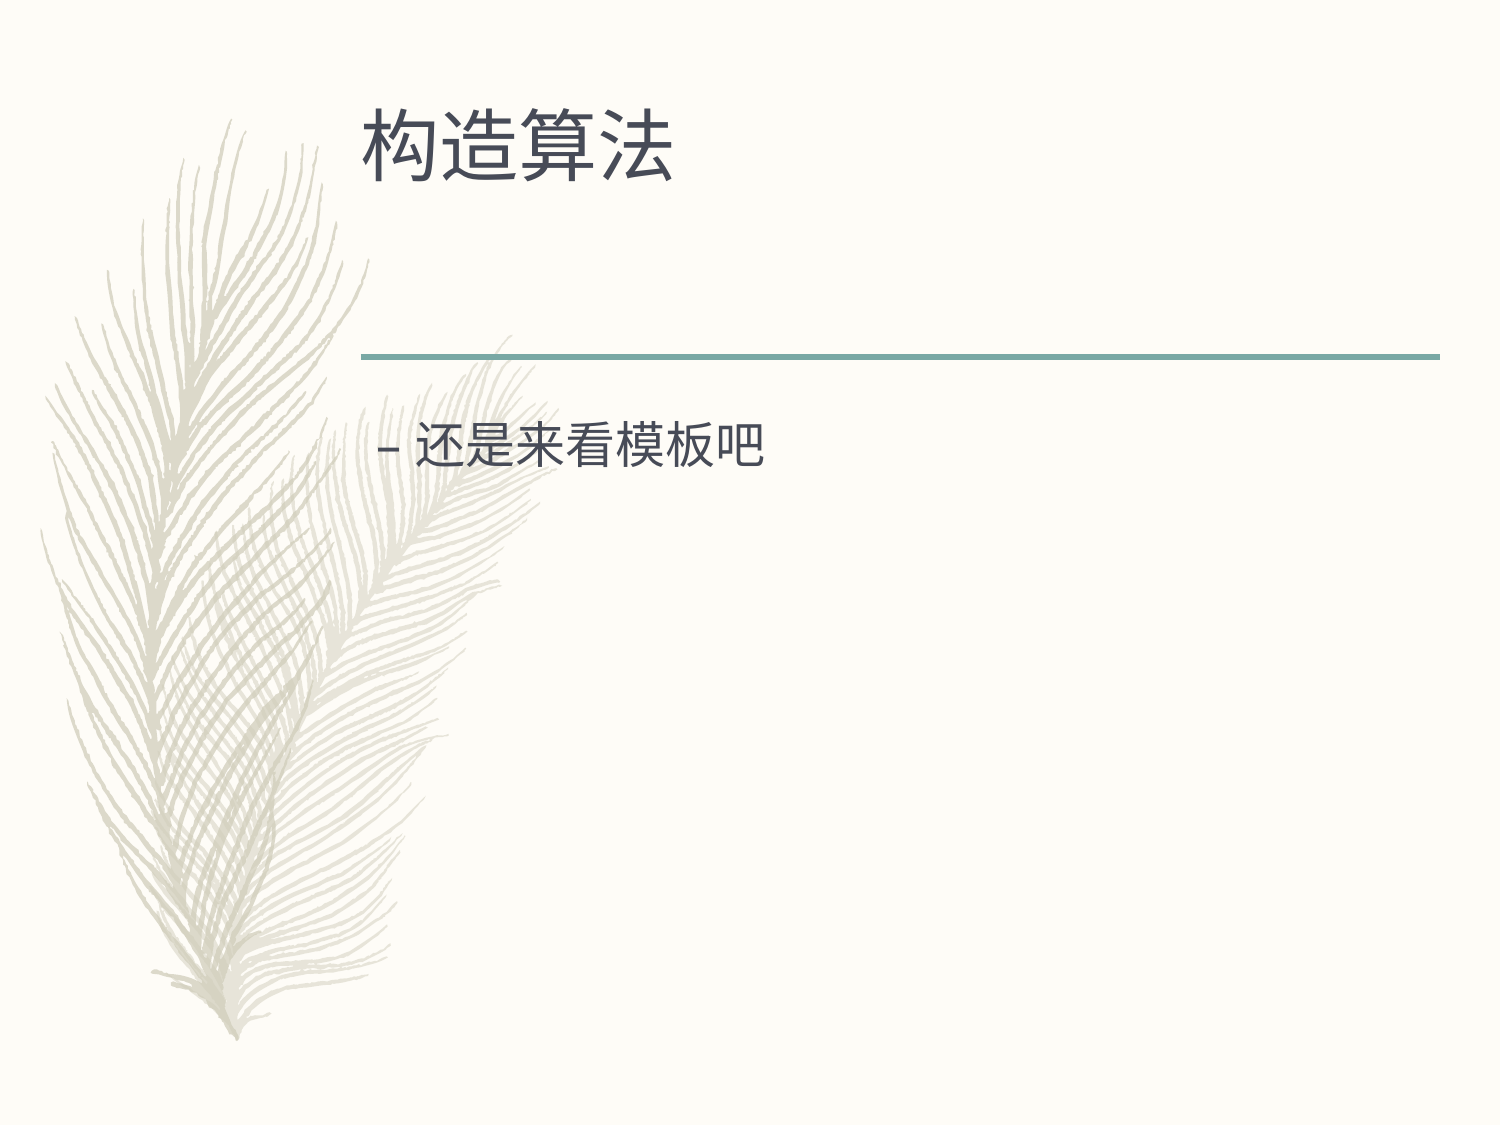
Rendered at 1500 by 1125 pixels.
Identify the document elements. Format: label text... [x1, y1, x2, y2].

list 还是来看模板吧 [360, 399, 1440, 999]
title 构造算法 [345, 93, 1440, 350]
